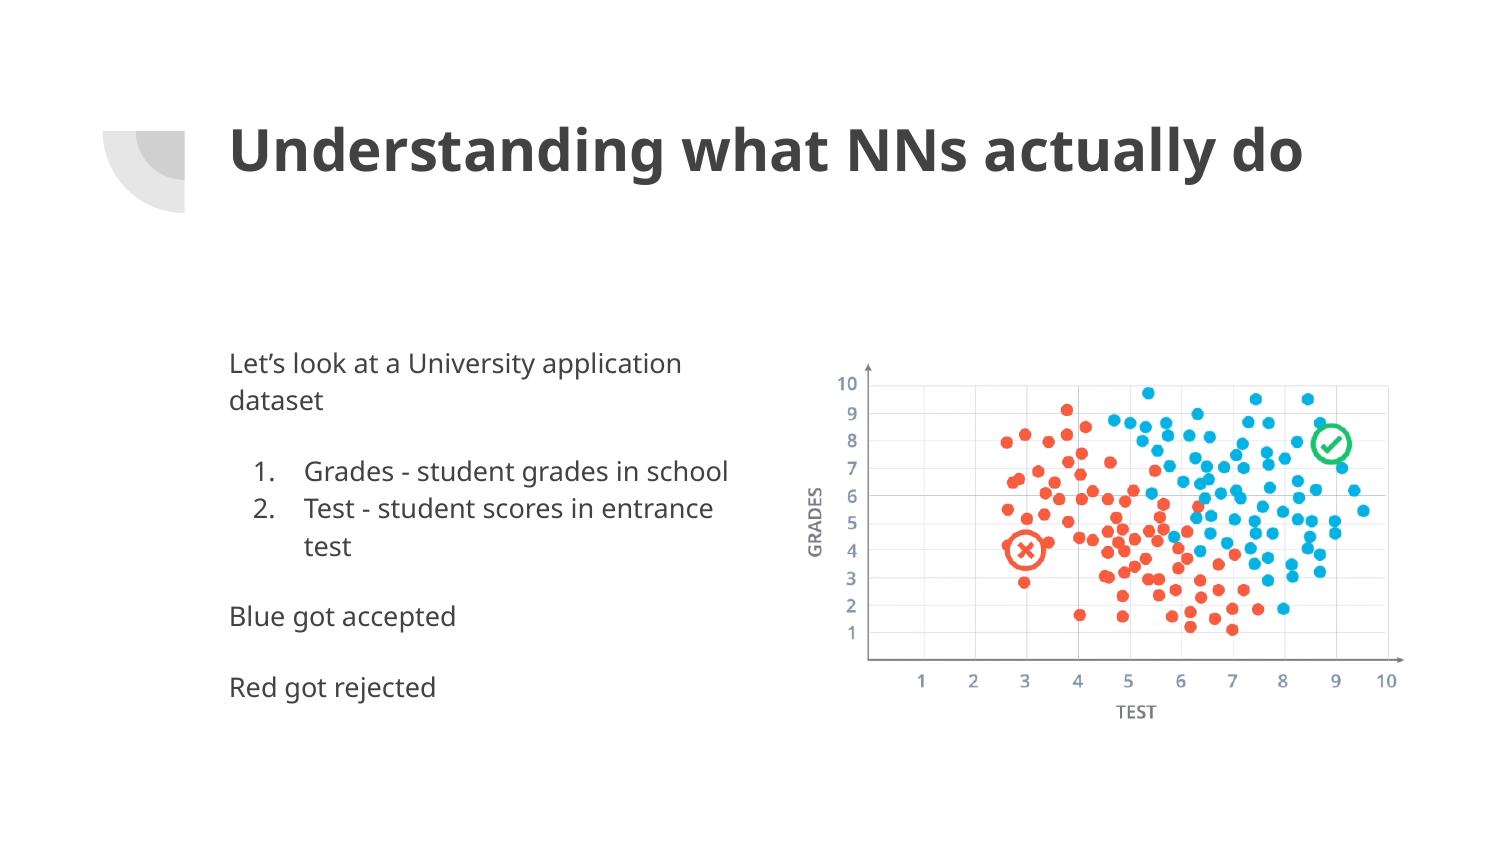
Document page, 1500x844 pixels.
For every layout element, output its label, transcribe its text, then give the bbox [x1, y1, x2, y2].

picture [780, 331, 1451, 739]
list Let’s look at a University application dataset Grades - student grades in school Test - student scores in entrance test Blue got accepted Red got rejected [213, 326, 781, 744]
title Understanding what NNs actually do [213, 98, 1368, 263]
